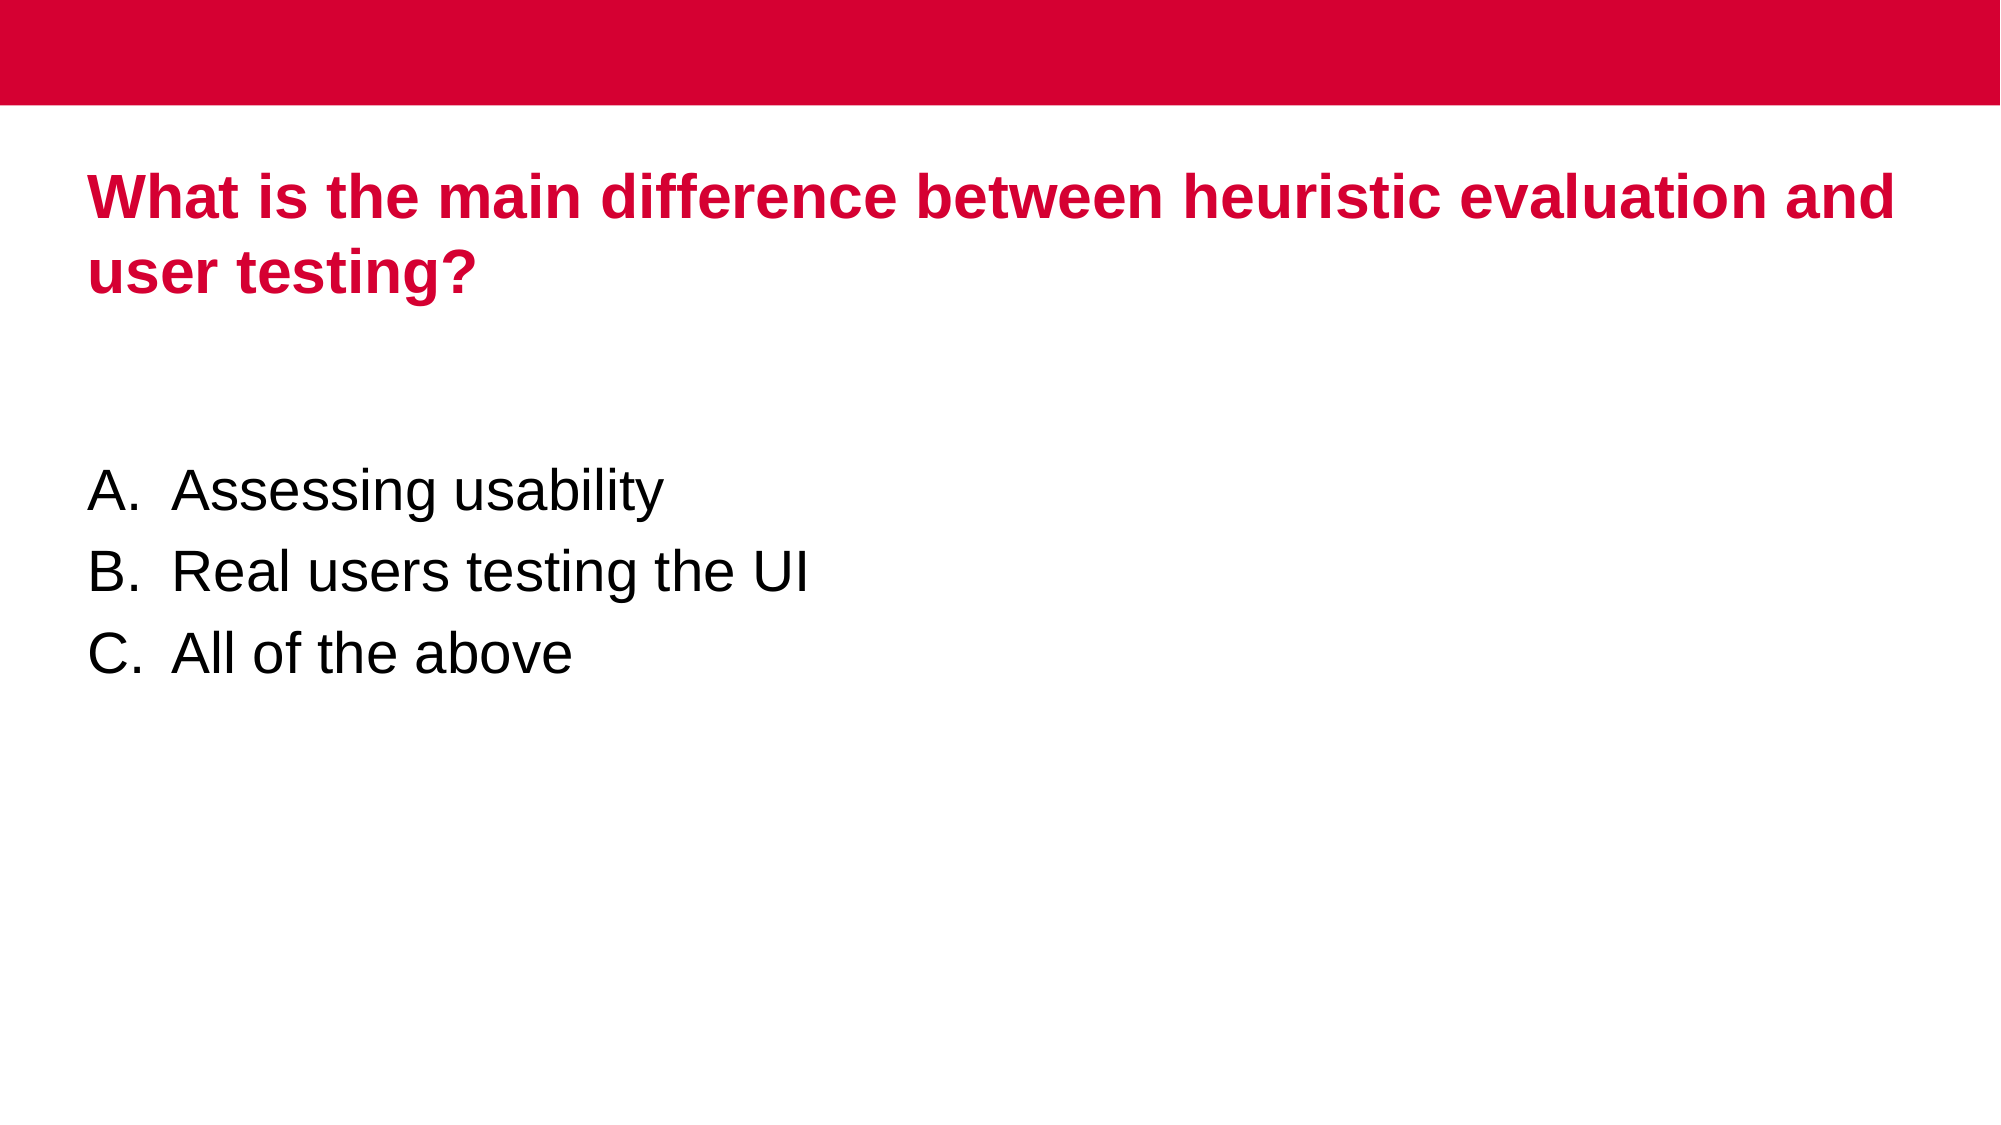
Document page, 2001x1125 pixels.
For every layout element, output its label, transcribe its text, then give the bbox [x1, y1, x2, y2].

list Assessing usability Real users testing the UI All of the above [72, 444, 1930, 1012]
title What is the main difference between heuristic evaluation and user testing? [72, 148, 1930, 362]
